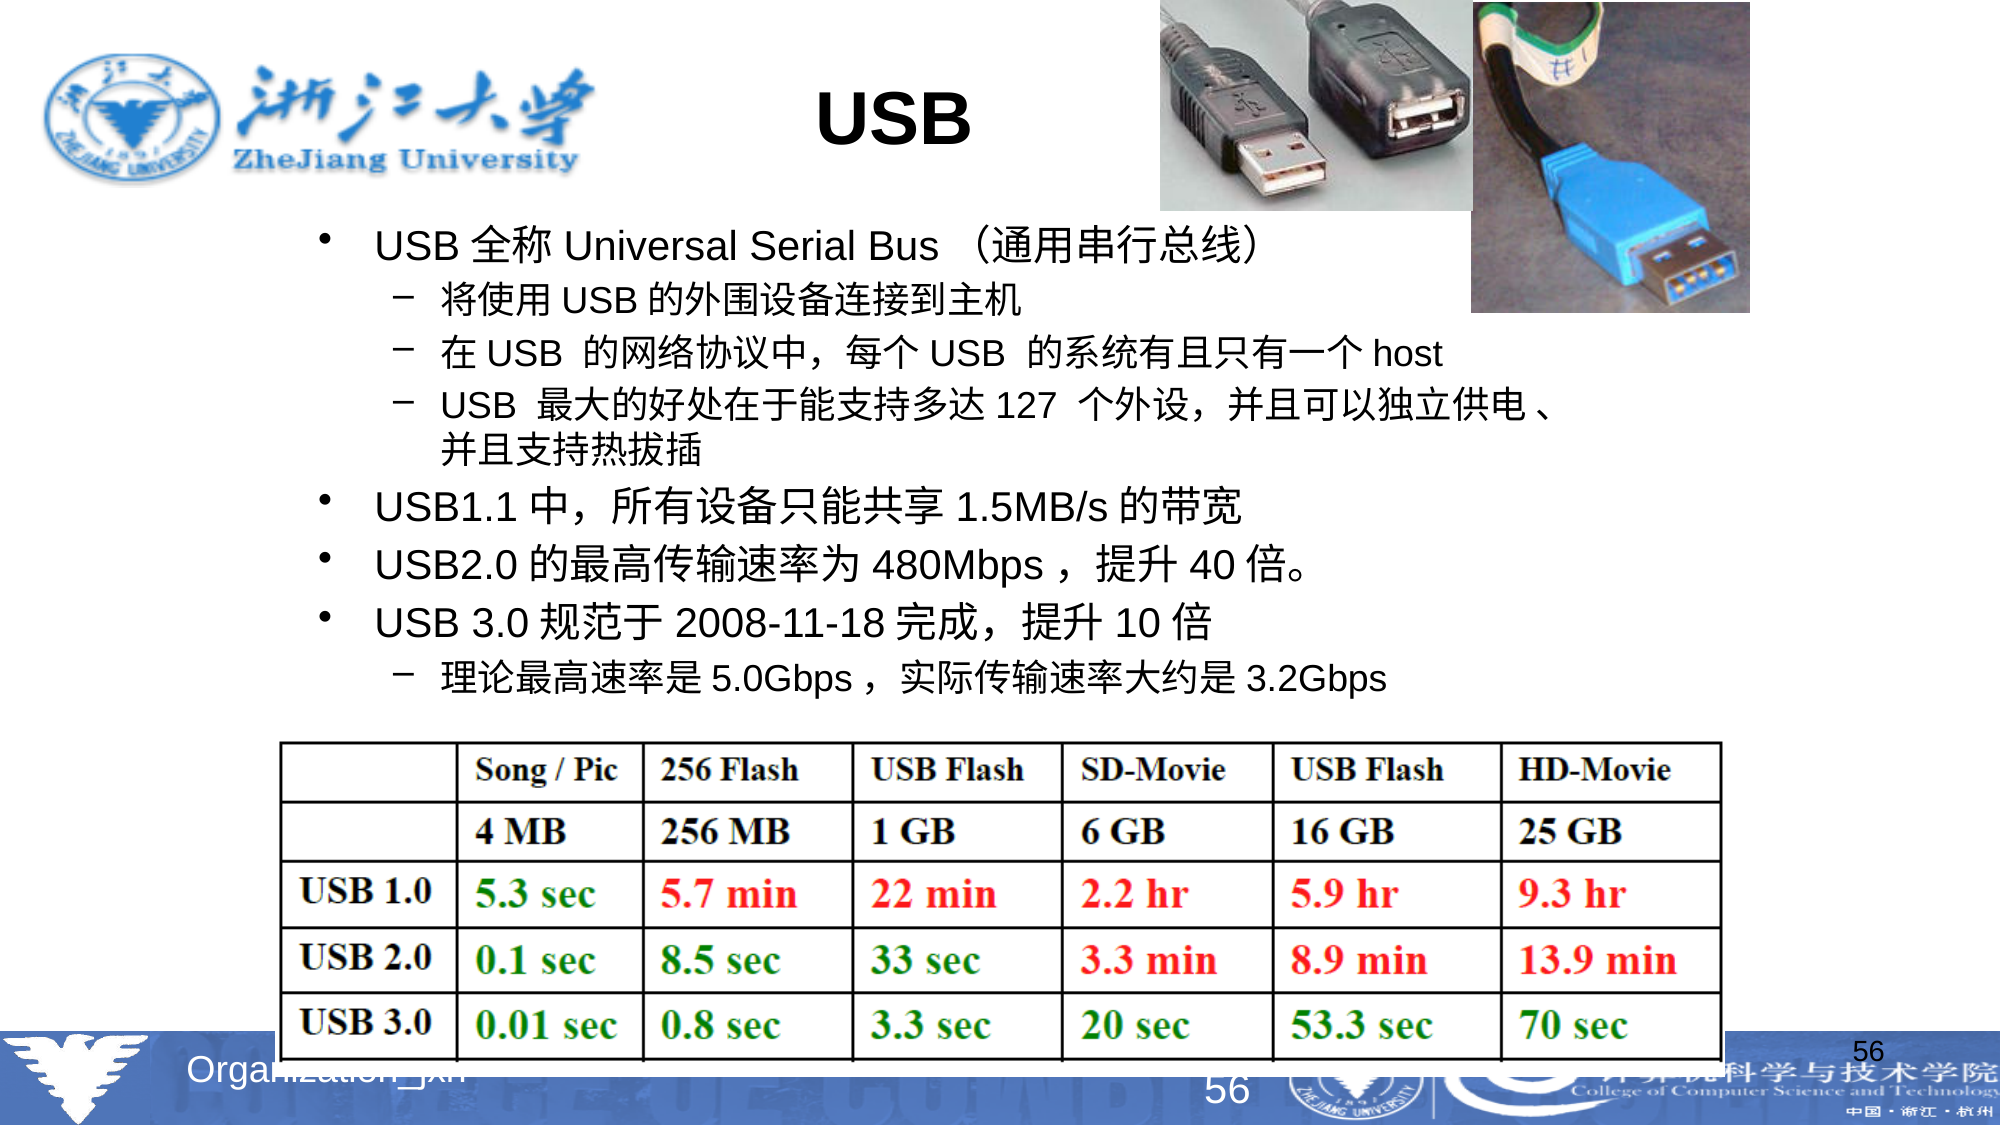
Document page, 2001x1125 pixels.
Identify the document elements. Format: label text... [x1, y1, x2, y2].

list USB全称Universal Serial Bus（通用串行总线） 将使用USB的外围设备连接到主机 在USB 的网络协议中，每个USB 的系统有且只有一个host USB 最大的好处在于能支持多达127 个外设，并且可以独立供电 、并且支持热拔插 USB1.1中，所有设备只能共享1.5MB/s的带宽 USB2.0的最高传输速率为480Mbps，提升40倍。 USB 3.0规范于2008-11-18完成，提升10倍 理论最高速率是5.0Gbps，实际传输速率大约是3.2Gbps [302, 210, 1576, 729]
picture [31, 46, 604, 188]
picture [0, 737, 2000, 1125]
slide_number 56 [1433, 1024, 1901, 1103]
text_box USB [800, 46, 1154, 168]
picture [1159, 0, 1751, 314]
